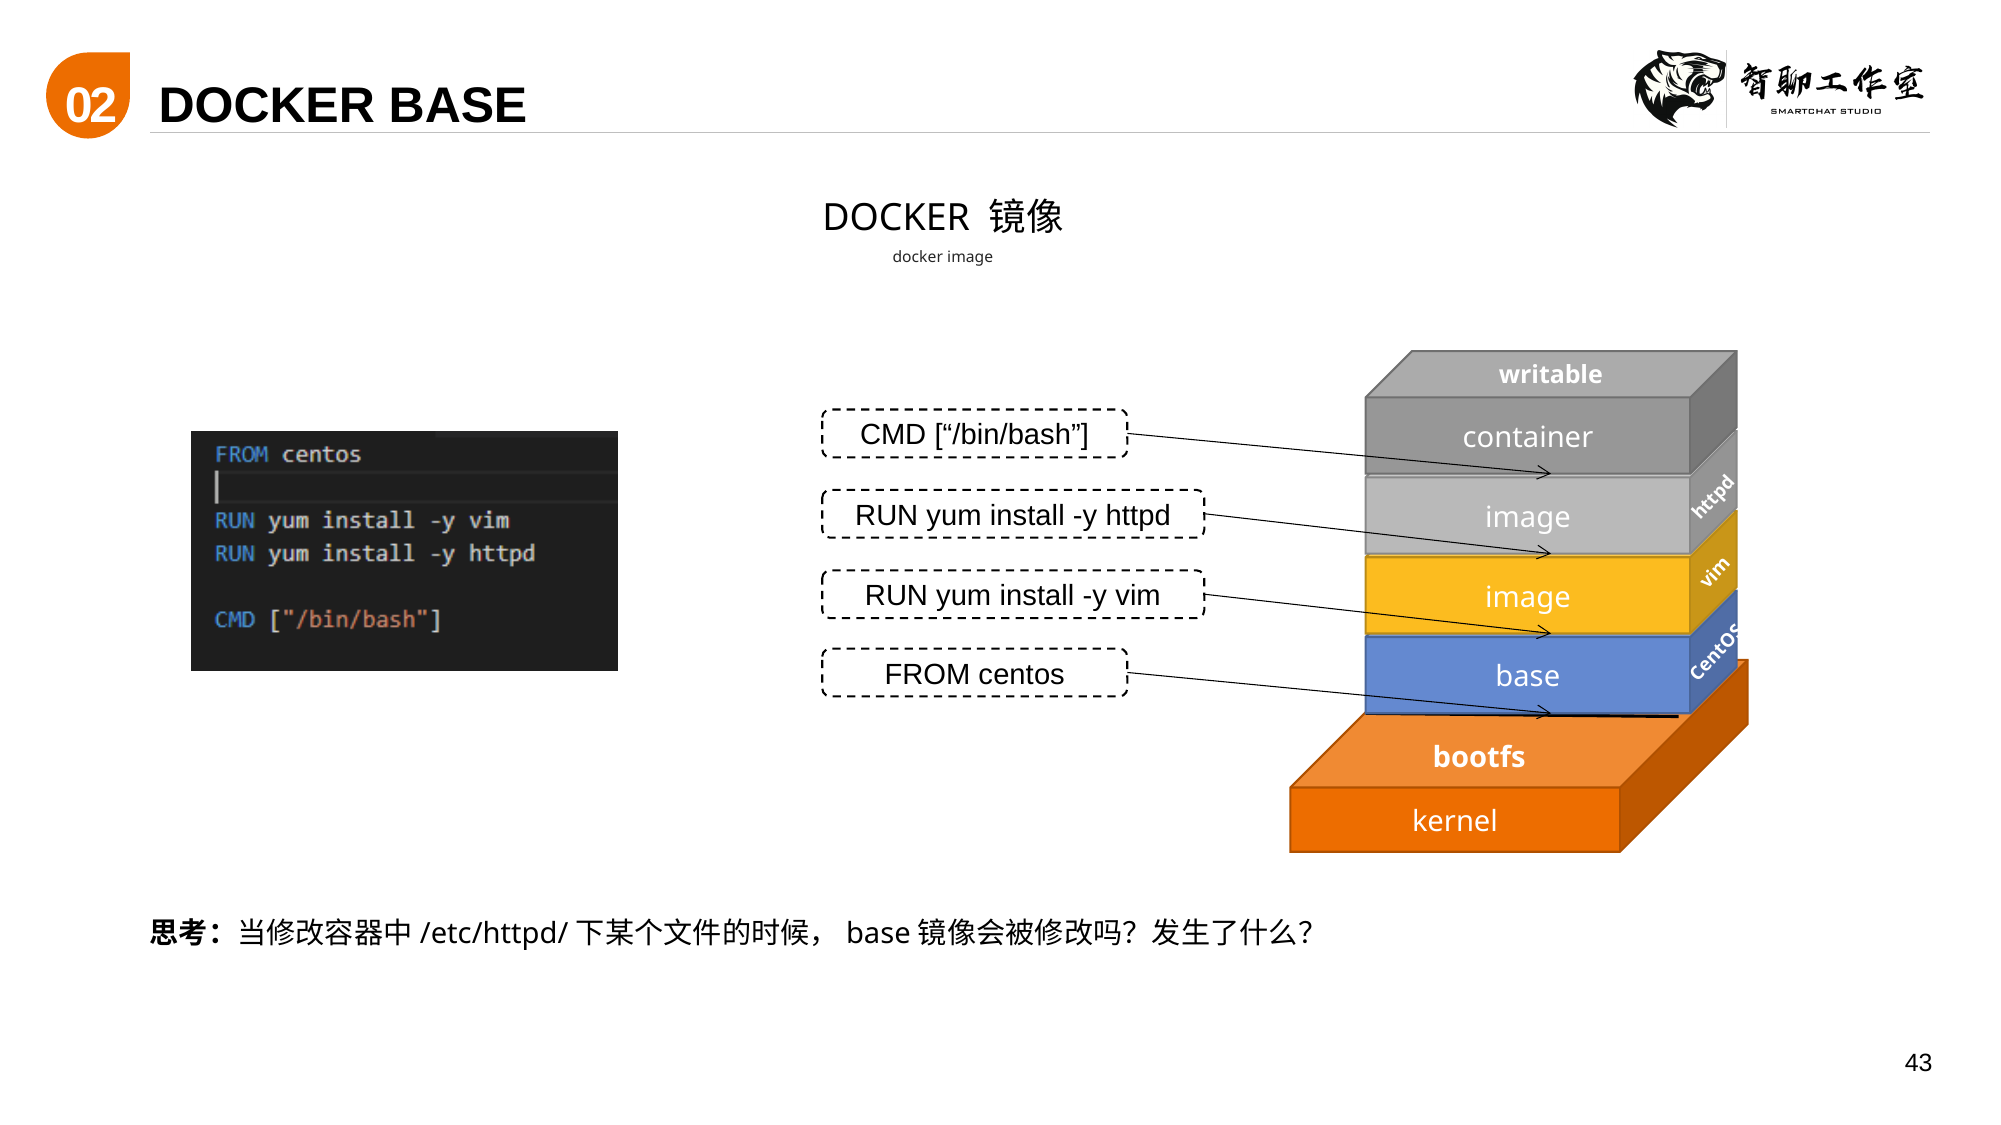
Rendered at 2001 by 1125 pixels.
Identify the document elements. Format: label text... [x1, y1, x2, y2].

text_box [692, 185, 1194, 274]
text_box DOCKER BASE [143, 47, 543, 141]
text_box RUN yum install -y httpd [821, 488, 1206, 539]
text_box FROM centos [821, 647, 1129, 698]
picture [191, 431, 618, 671]
text_box 02 [49, 47, 132, 141]
picture [1633, 47, 1950, 129]
text_box RUN yum install -y vim [821, 569, 1206, 620]
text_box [1290, 351, 1748, 852]
text_box CMD [“/bin/bash”] [821, 408, 1129, 459]
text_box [1127, 672, 1366, 676]
text_box 思考：当修改容器中/etc/httpd/下某个文件的时候，base镜像会被修改吗？发生了什么？ [134, 906, 1343, 957]
